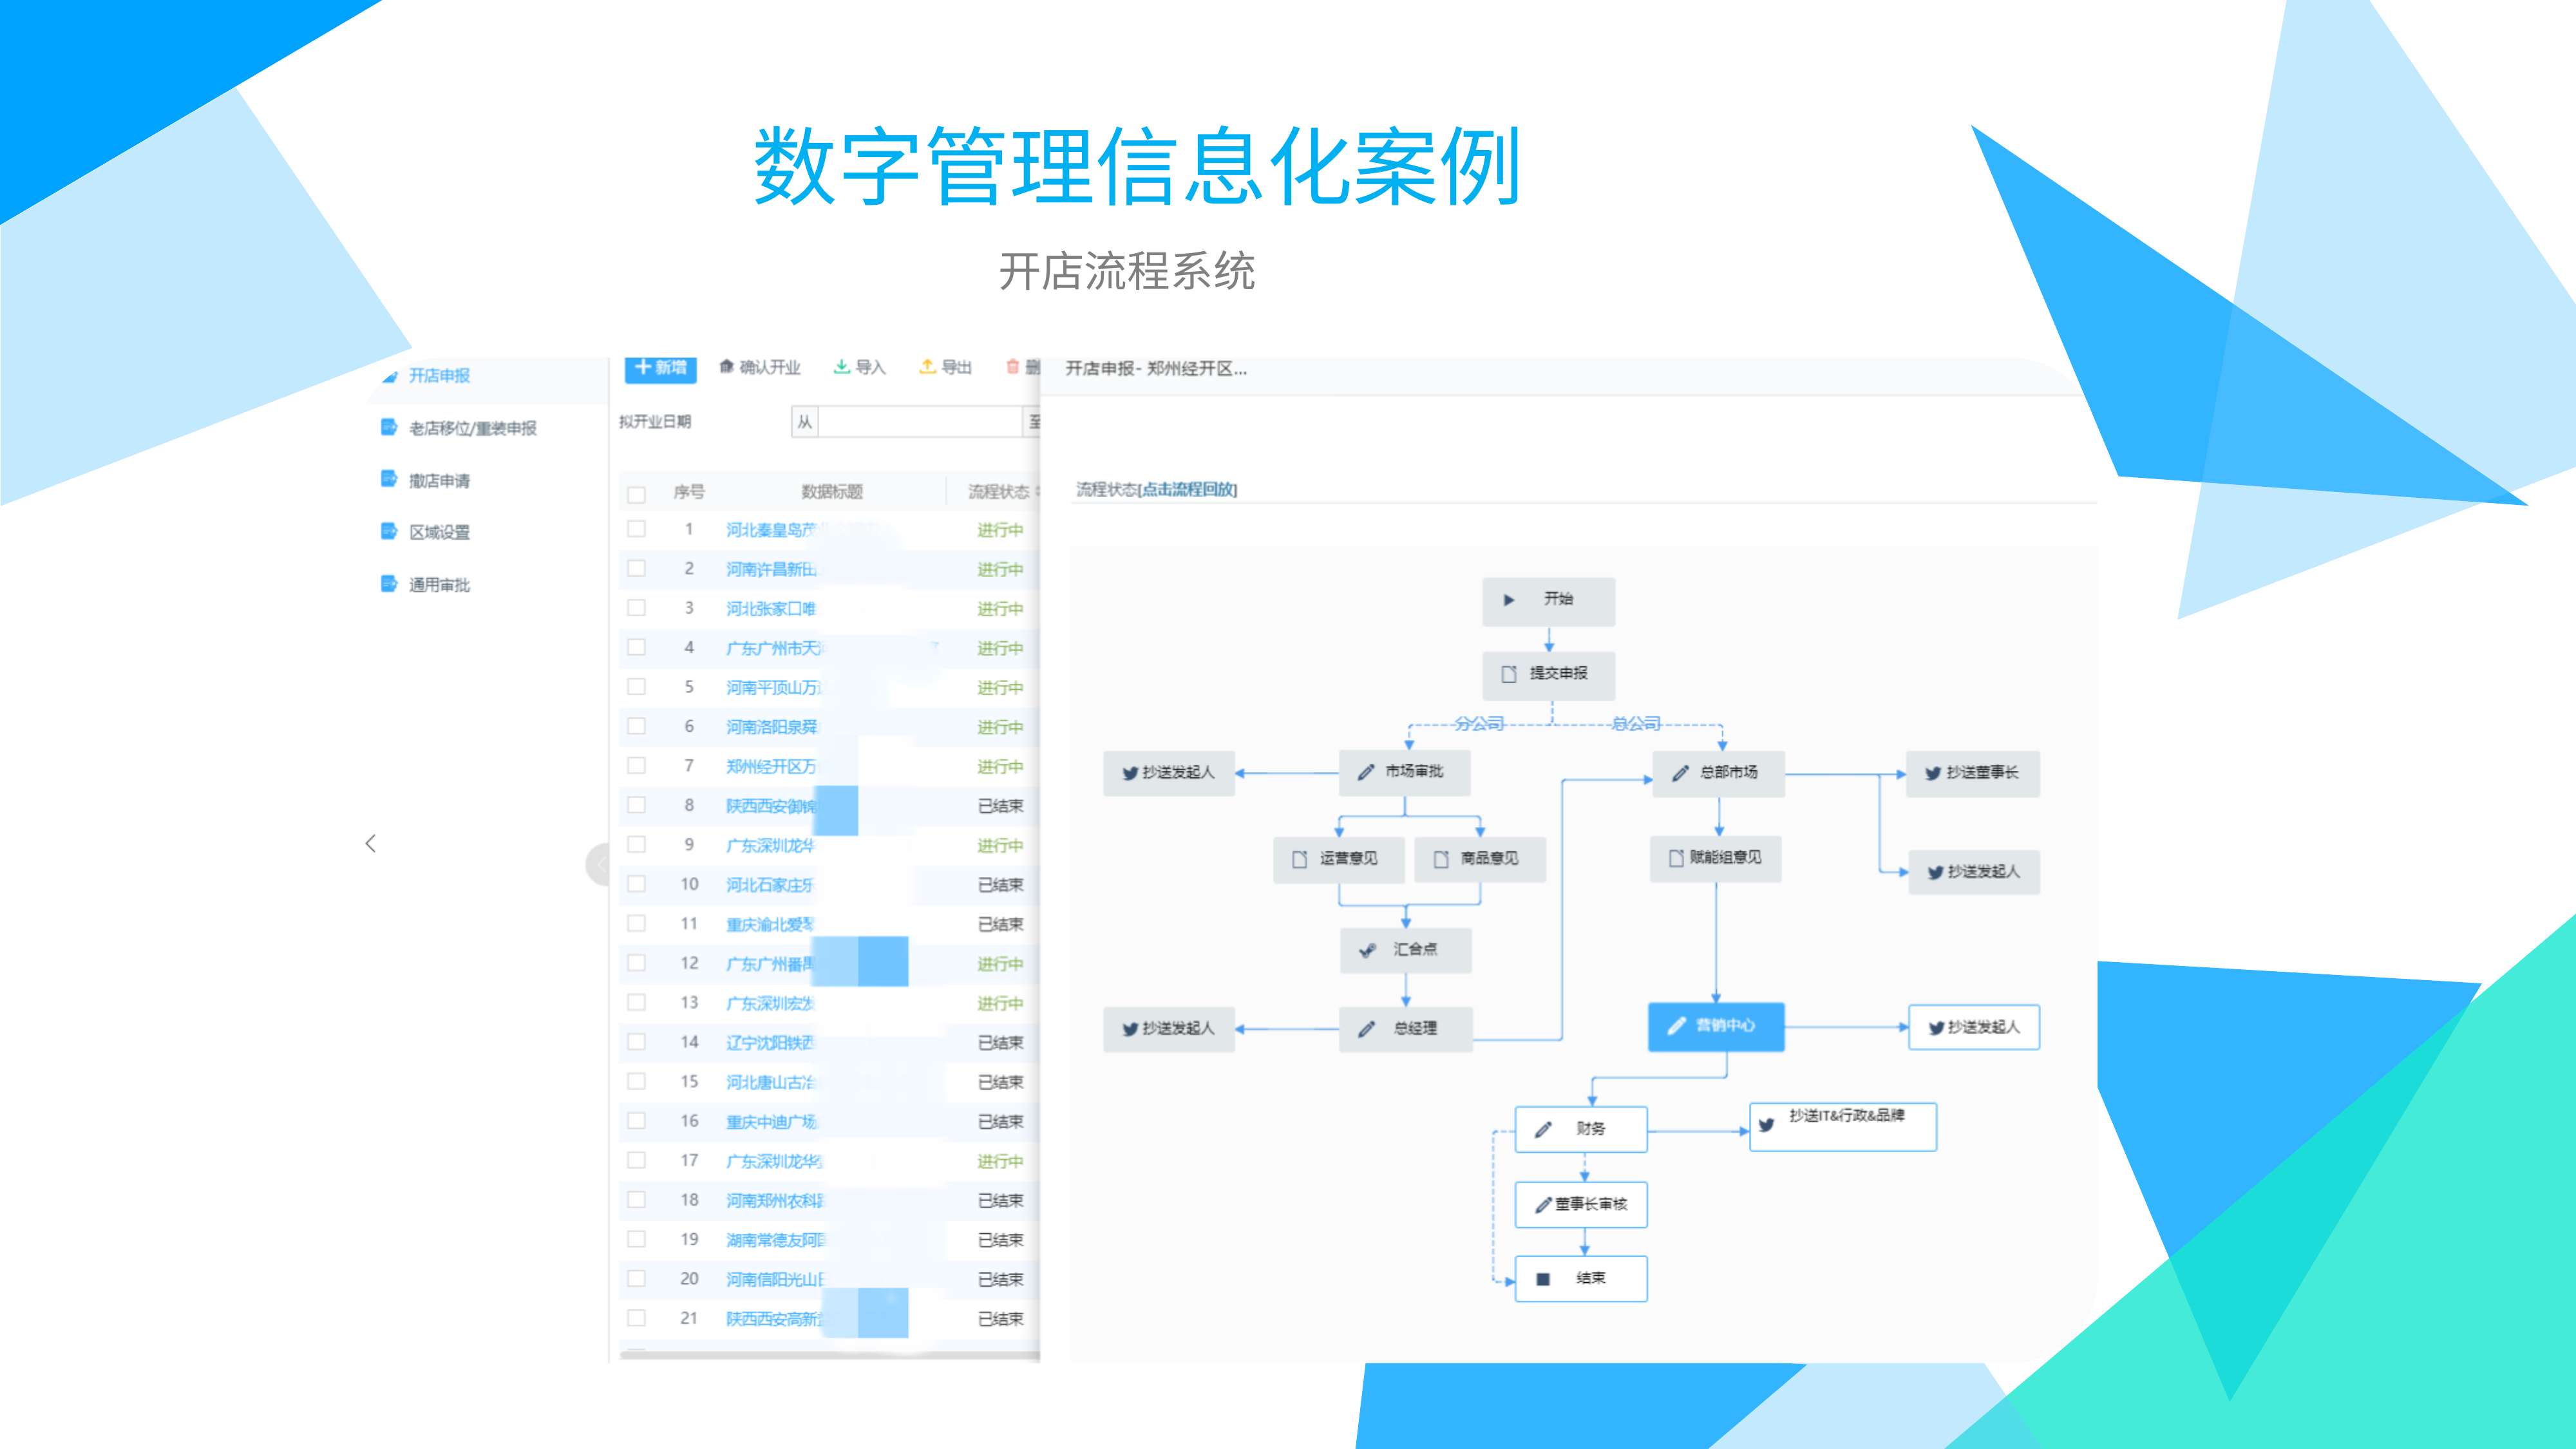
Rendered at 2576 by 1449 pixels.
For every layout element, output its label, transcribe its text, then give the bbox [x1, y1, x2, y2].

text_box 数字管理信息化案例 [743, 108, 1534, 221]
text_box 开店流程系统 [990, 236, 1350, 303]
picture [355, 357, 2098, 1363]
